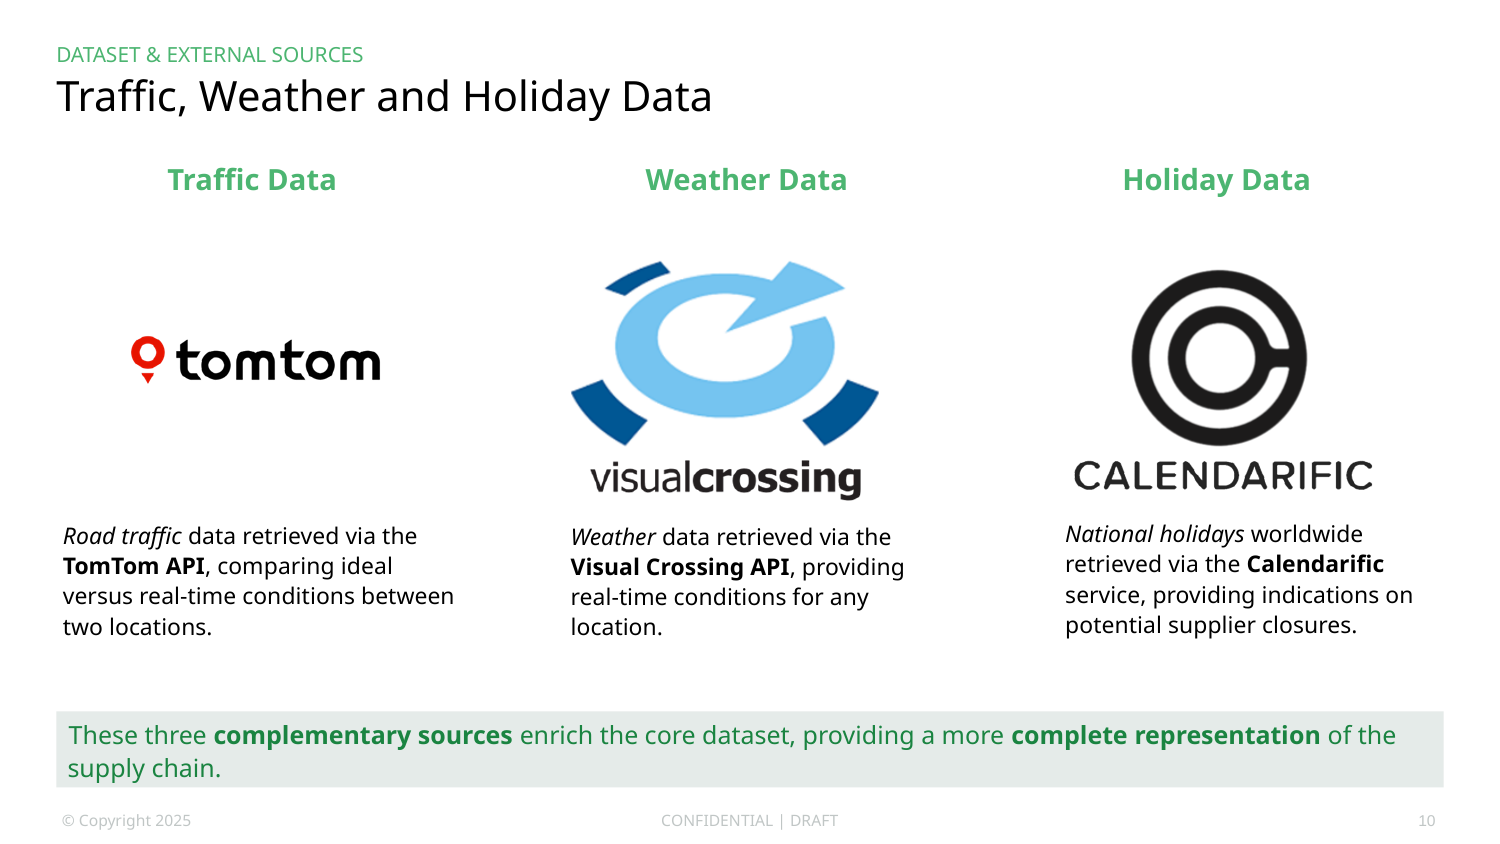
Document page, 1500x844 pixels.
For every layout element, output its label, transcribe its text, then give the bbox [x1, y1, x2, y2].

list Weather data retrieved via the Visual Crossing API, providing real-time conditions for any location. [570, 508, 961, 676]
text_box These three complementary sources enrich the core dataset, providing a more complete representation of the supply chain. [56, 711, 1444, 788]
text_box Dataset & EXTERNAL SOURCES [56, 41, 1444, 68]
picture [569, 209, 880, 506]
list Traffic Data [143, 151, 367, 207]
title Traffic, Weather and Holiday Data [56, 68, 1444, 129]
slide_number 10 [1105, 803, 1444, 836]
list Road traffic data retrieved via the TomTom API, comparing ideal versus real-time conditions between two locations. [63, 507, 469, 676]
list Holiday Data [1052, 151, 1387, 207]
picture [1064, 213, 1375, 512]
picture [117, 230, 393, 487]
list Weather Data [582, 151, 917, 207]
list National holidays worldwide retrieved via the Calendarific service, providing indications on potential supplier closures. [1065, 505, 1437, 674]
